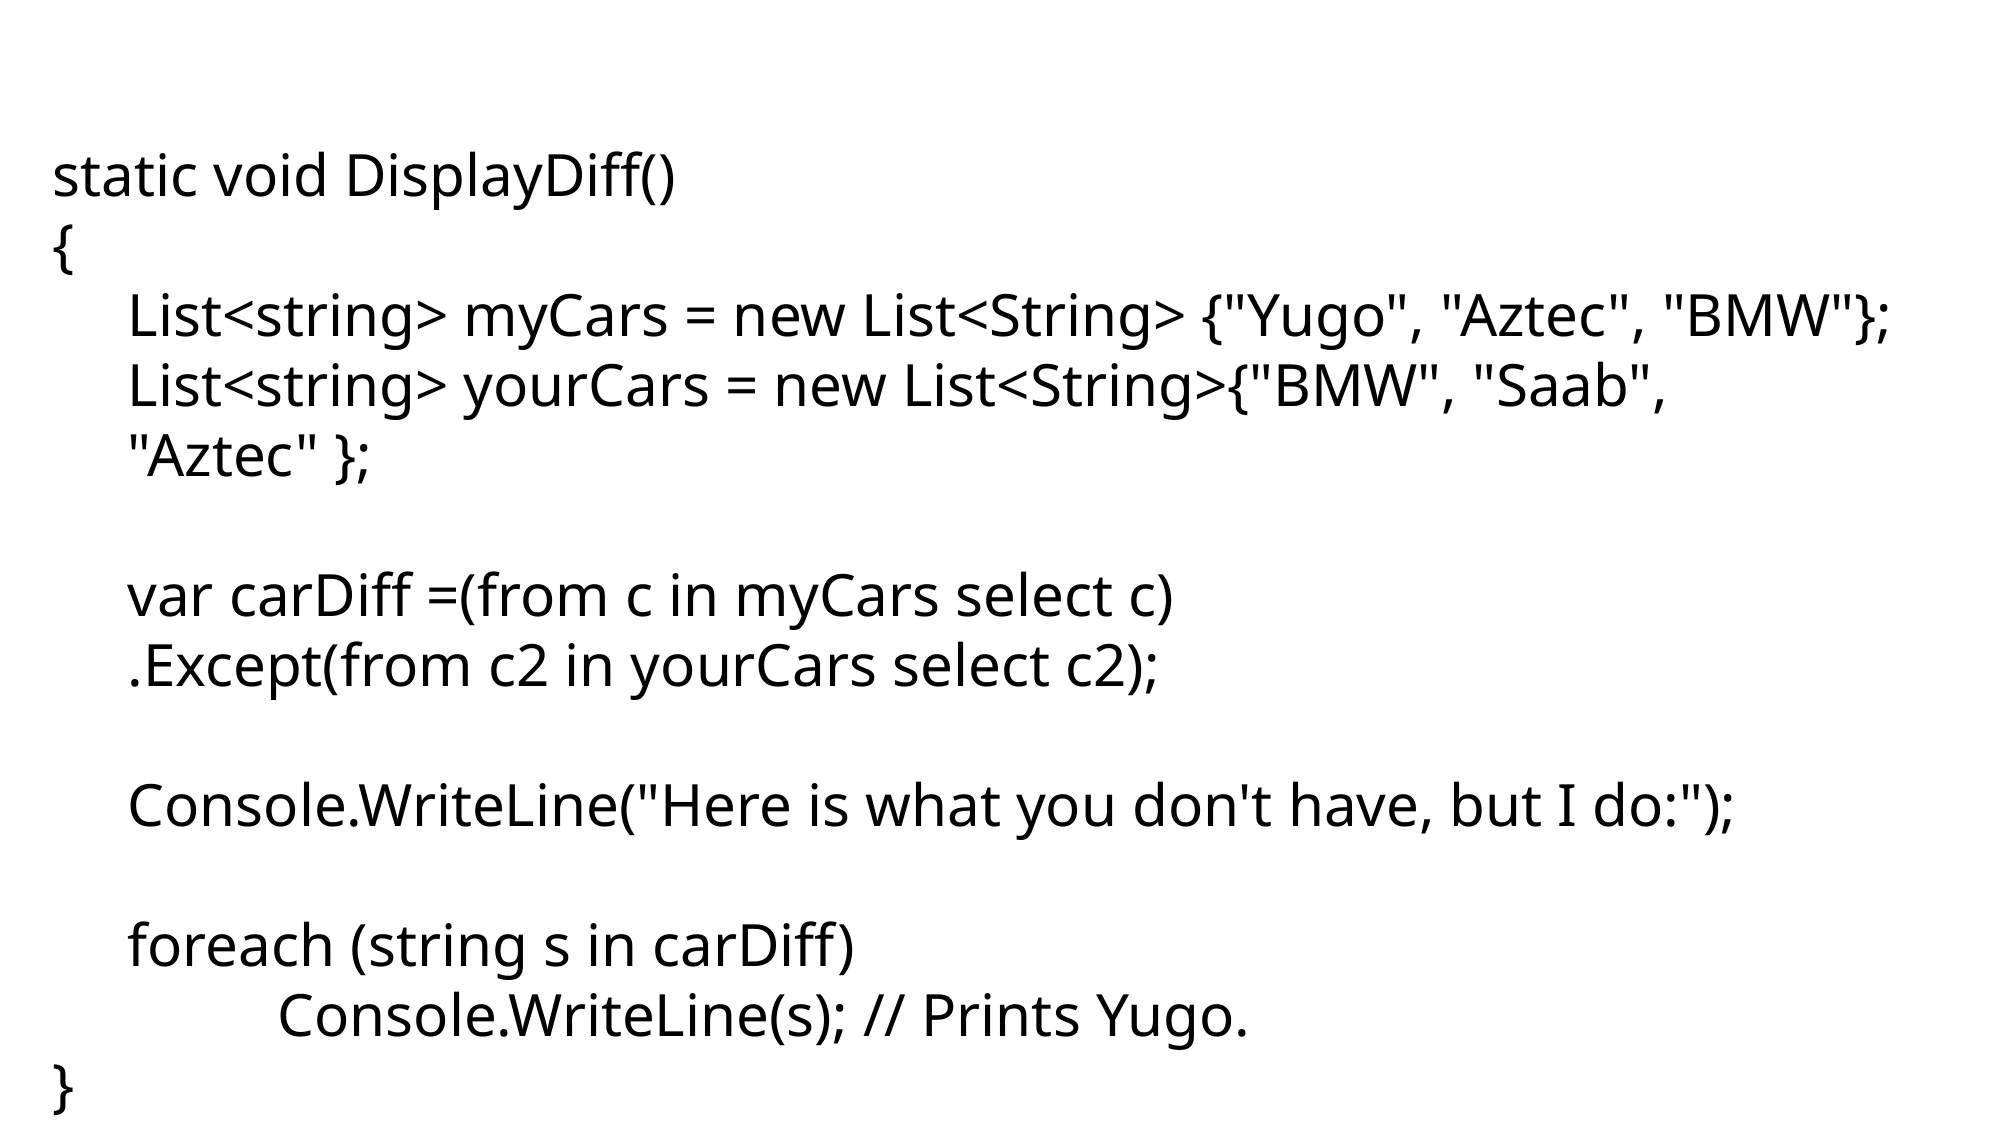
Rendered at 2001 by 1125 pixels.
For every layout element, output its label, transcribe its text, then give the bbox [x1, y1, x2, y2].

text_box static void DisplayDiff() { List<string> myCars = new List<String> {"Yugo", "Aztec", "BMW"}; List<string> yourCars = new List<String>{"BMW", "Saab", "Aztec" }; var carDiff =(from c in myCars select c) .Except(from c2 in yourCars select c2); Console.WriteLine("Here is what you don't have, but I do:"); foreach (string s in carDiff) Console.WriteLine(s); // Prints Yugo. } [37, 131, 1911, 1125]
